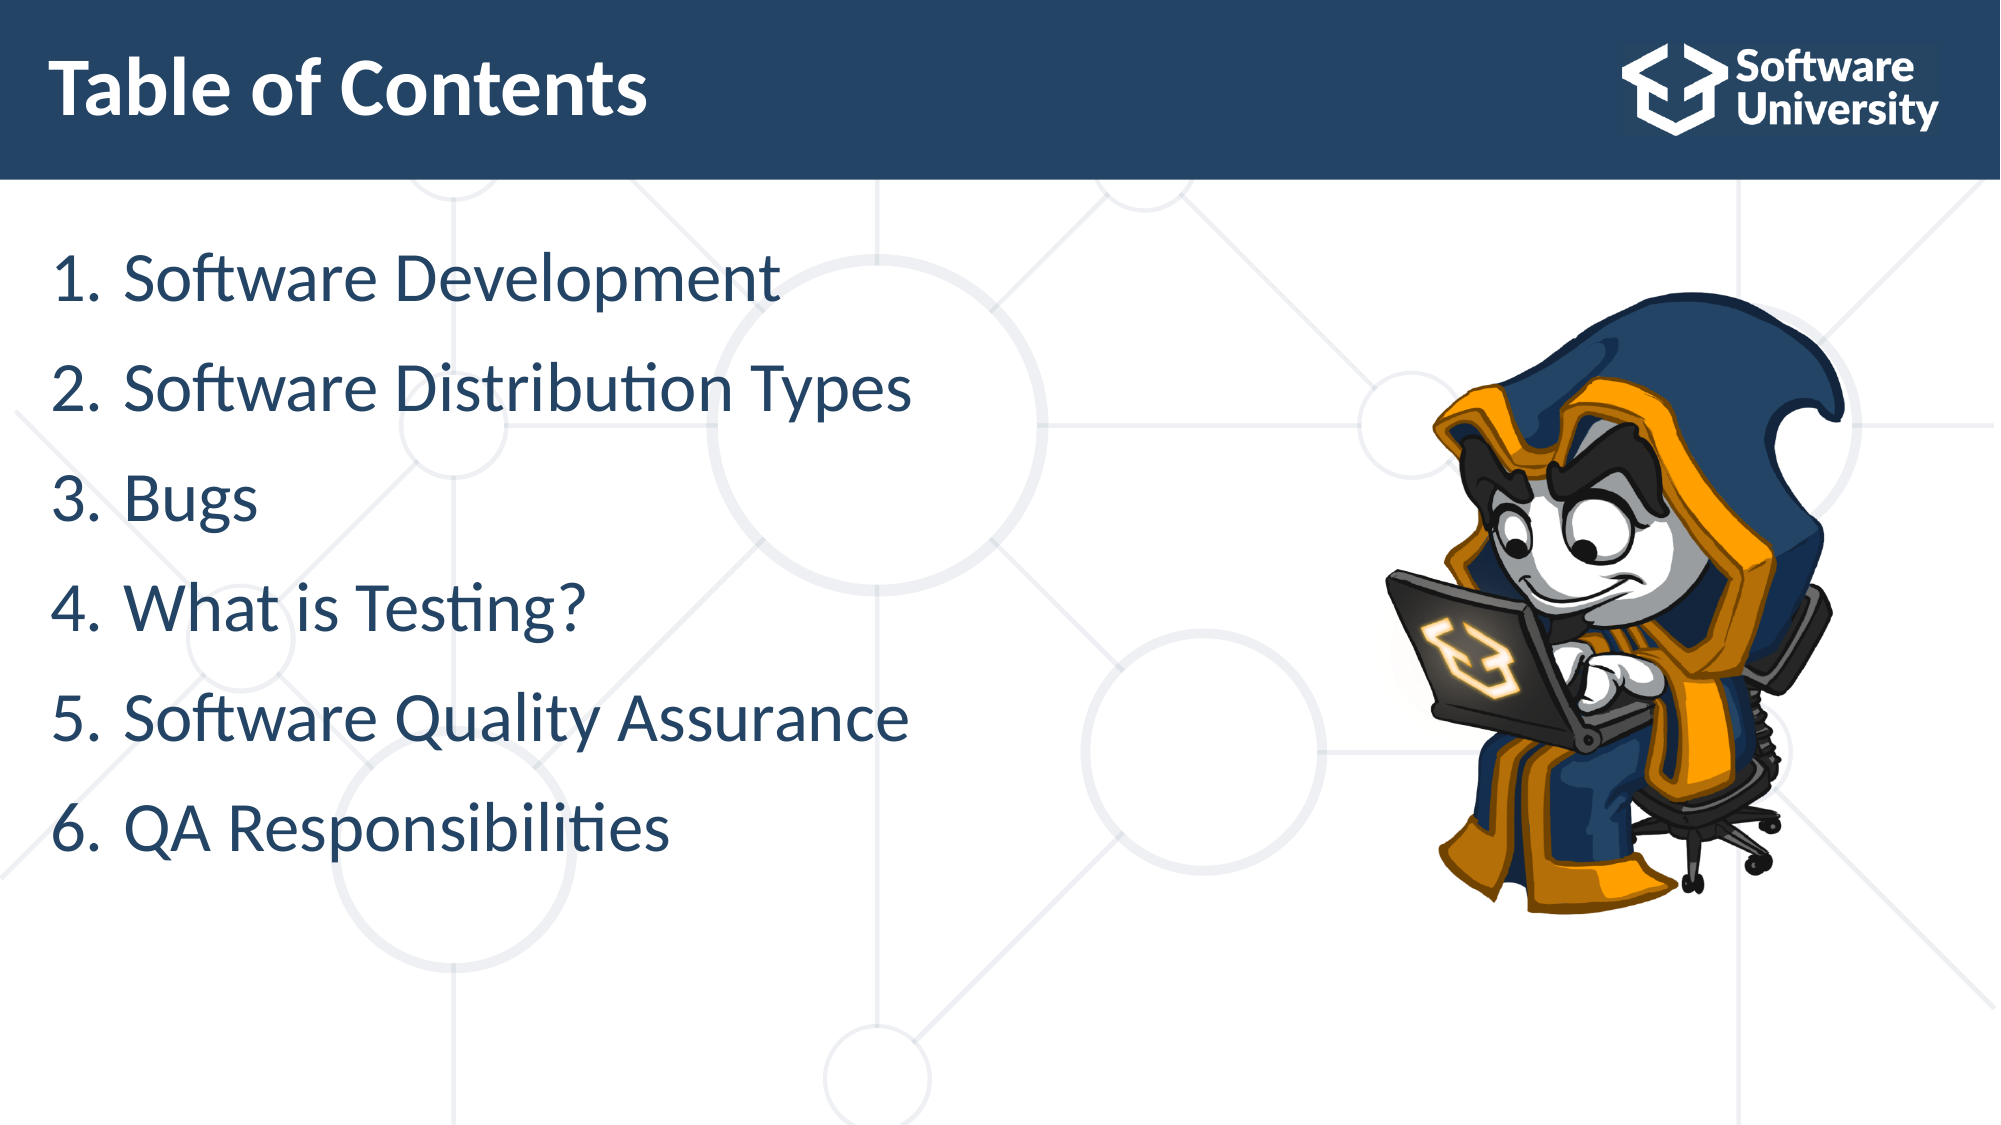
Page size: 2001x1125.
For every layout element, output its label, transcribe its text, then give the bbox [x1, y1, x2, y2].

title Table of Contents [31, 16, 1968, 162]
picture [1375, 231, 1884, 951]
list Software Development Software Distribution Types Bugs What is Testing? Software Quality Assurance QA Responsibilities [32, 224, 1375, 1012]
